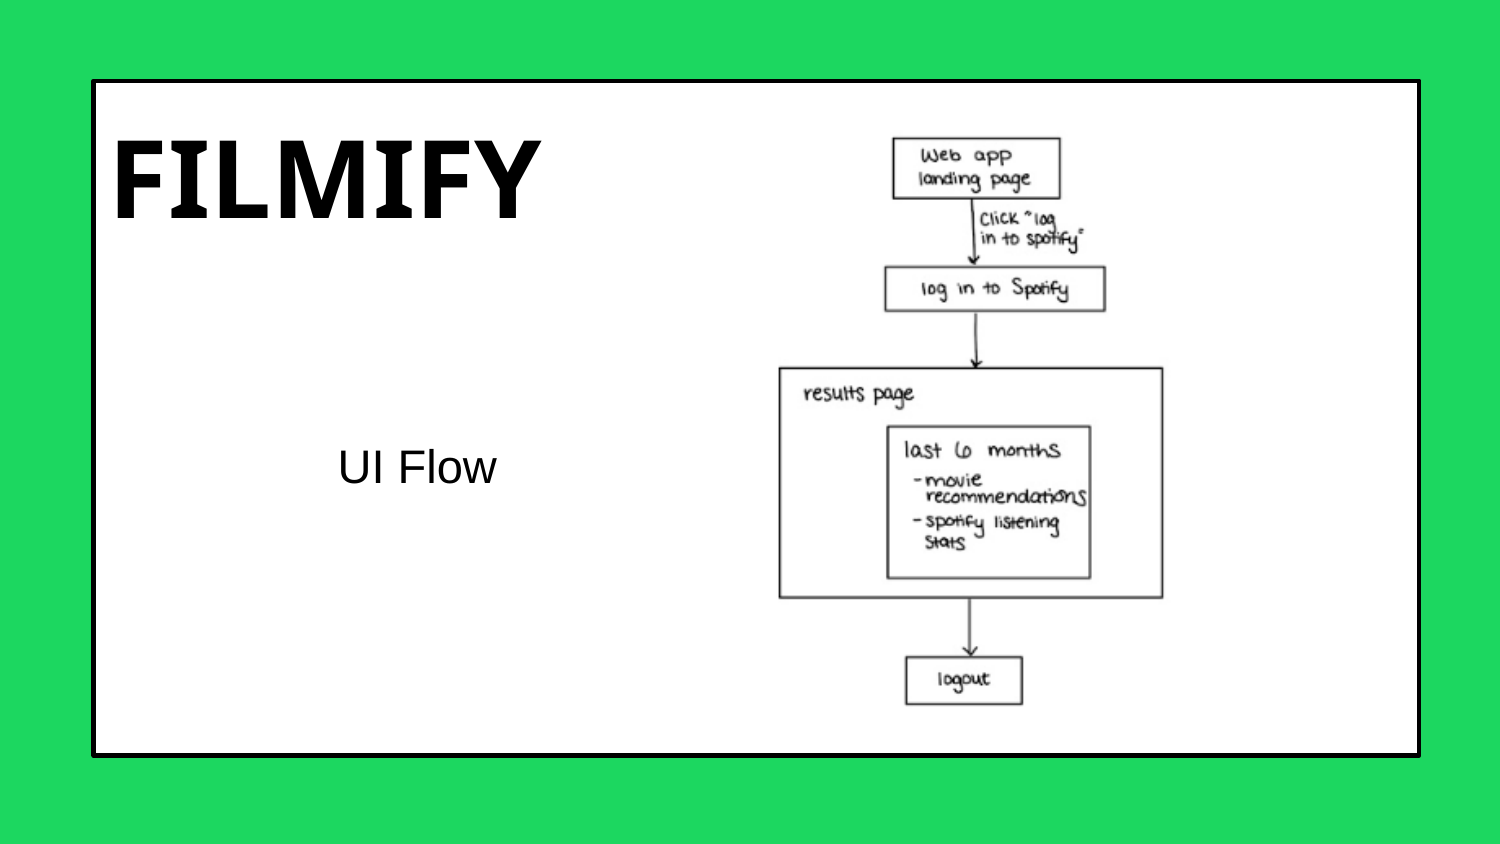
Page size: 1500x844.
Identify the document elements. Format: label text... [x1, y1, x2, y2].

subtitle UI Flow [235, 421, 600, 510]
text_box [93, 80, 1420, 756]
picture [749, 115, 1211, 729]
title FILMIFY [93, 80, 600, 256]
